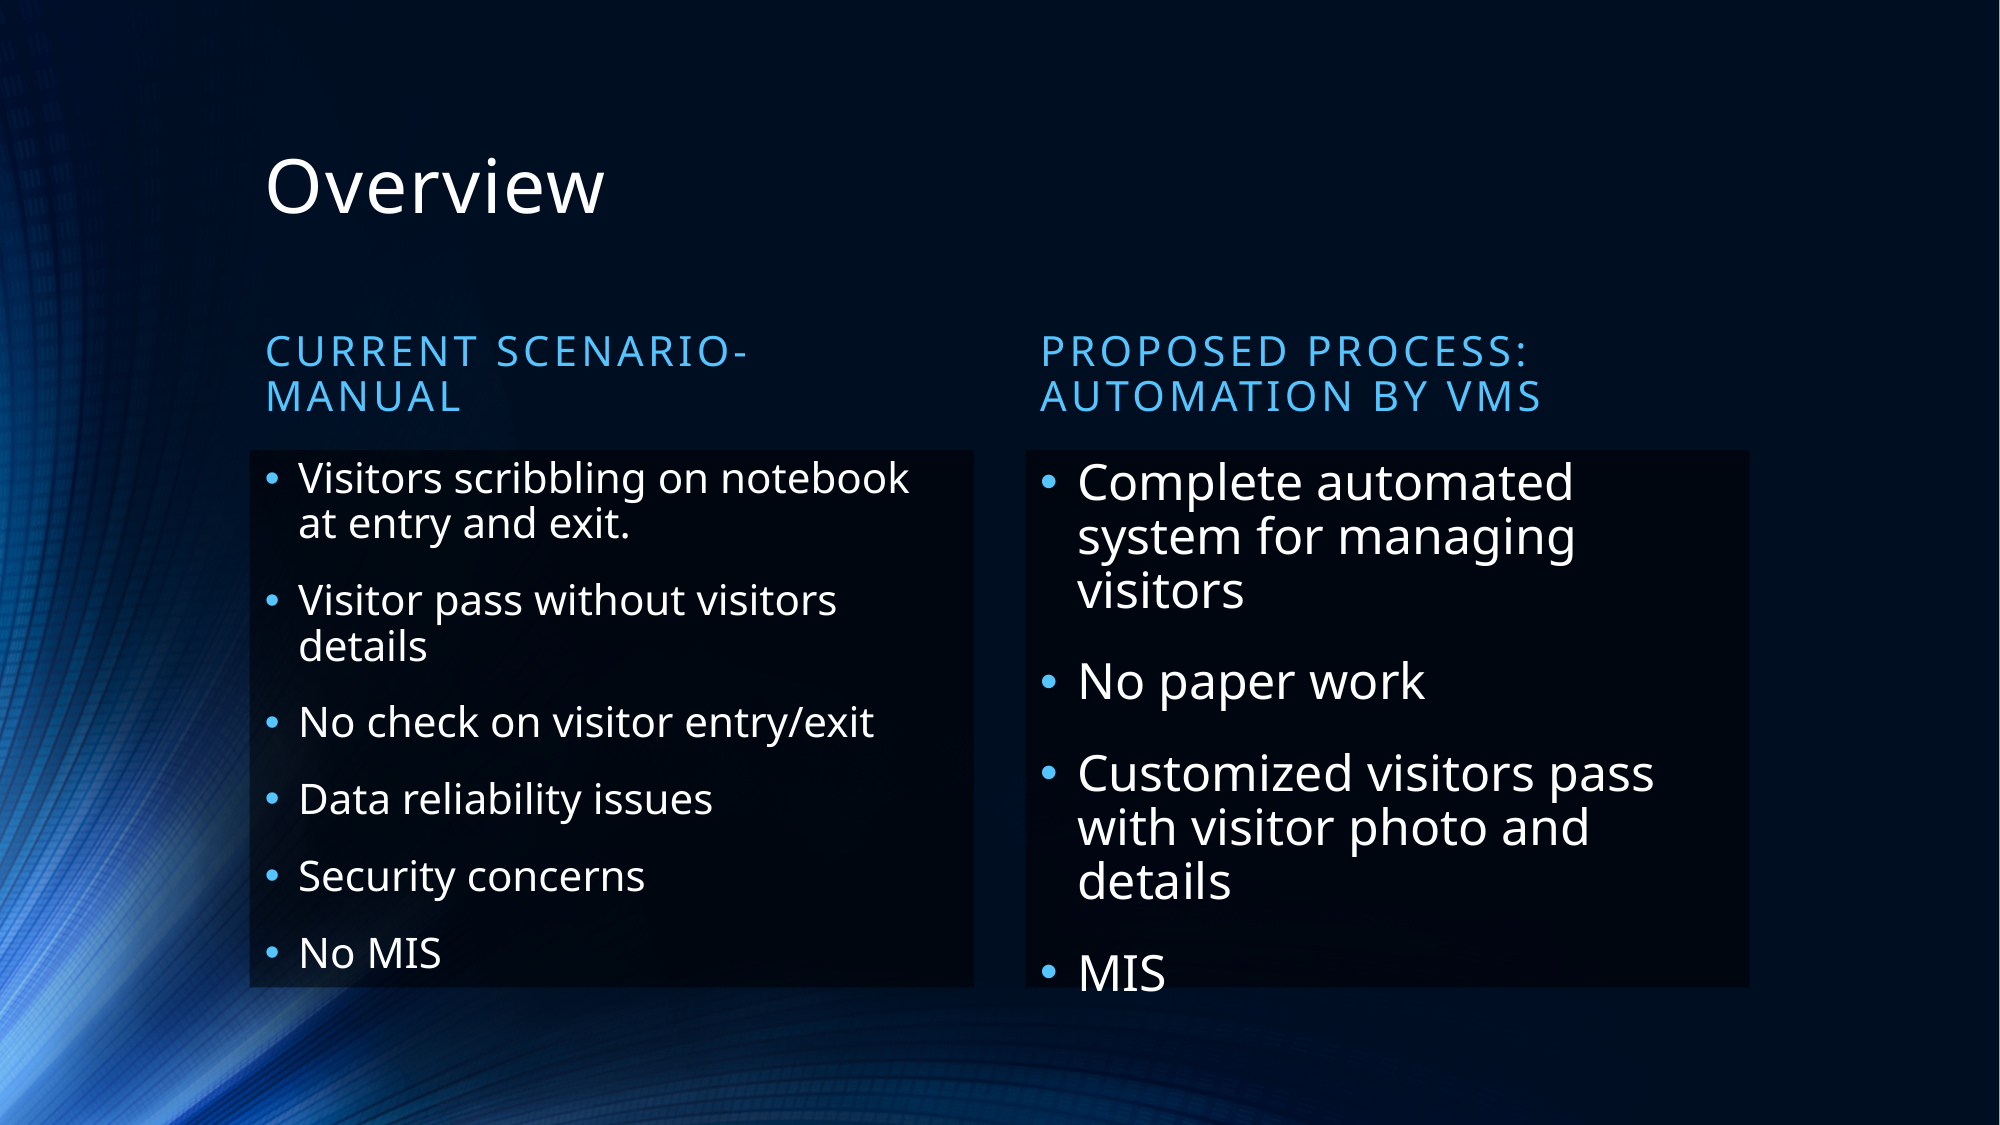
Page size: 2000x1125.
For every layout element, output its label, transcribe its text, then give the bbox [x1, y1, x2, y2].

title Overview [249, 62, 1750, 238]
list Proposed process: automation by vms [1025, 312, 1750, 438]
list Visitors scribbling on notebook at entry and exit. Visitor pass without visitors details No check on visitor entry/exit Data reliability issues Security concerns No MIS [249, 450, 975, 988]
picture [0, 0, 2000, 1125]
list Complete automated system for managing visitors No paper work Customized visitors pass with visitor photo and details MIS [1025, 450, 1750, 988]
list Current scenario- manual [249, 312, 975, 438]
